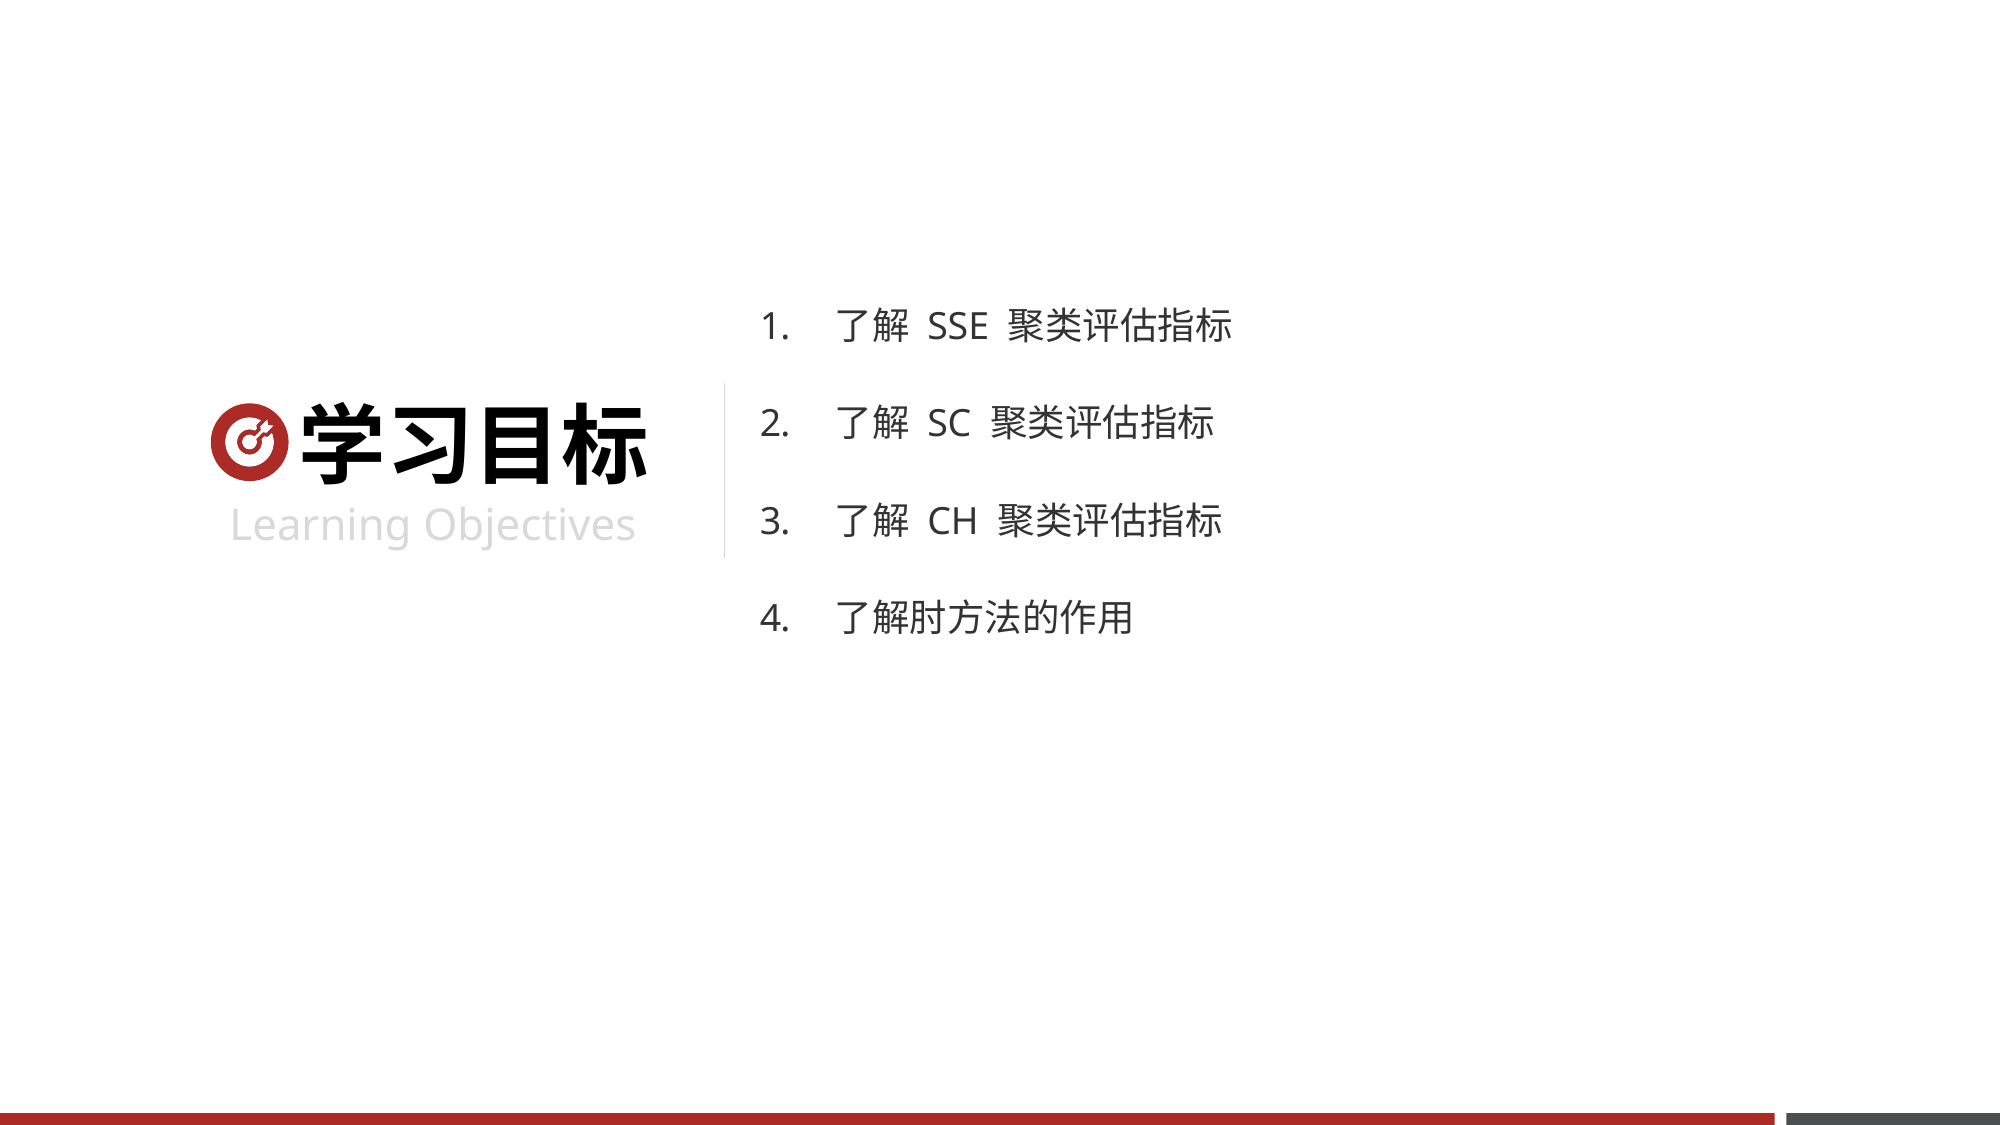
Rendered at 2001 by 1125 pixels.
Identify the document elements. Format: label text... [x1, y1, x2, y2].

picture [216, 408, 283, 476]
list 了解 SSE 聚类评估指标 了解 SC 聚类评估指标 了解 CH 聚类评估指标 了解肘方法的作用 [745, 82, 1680, 814]
